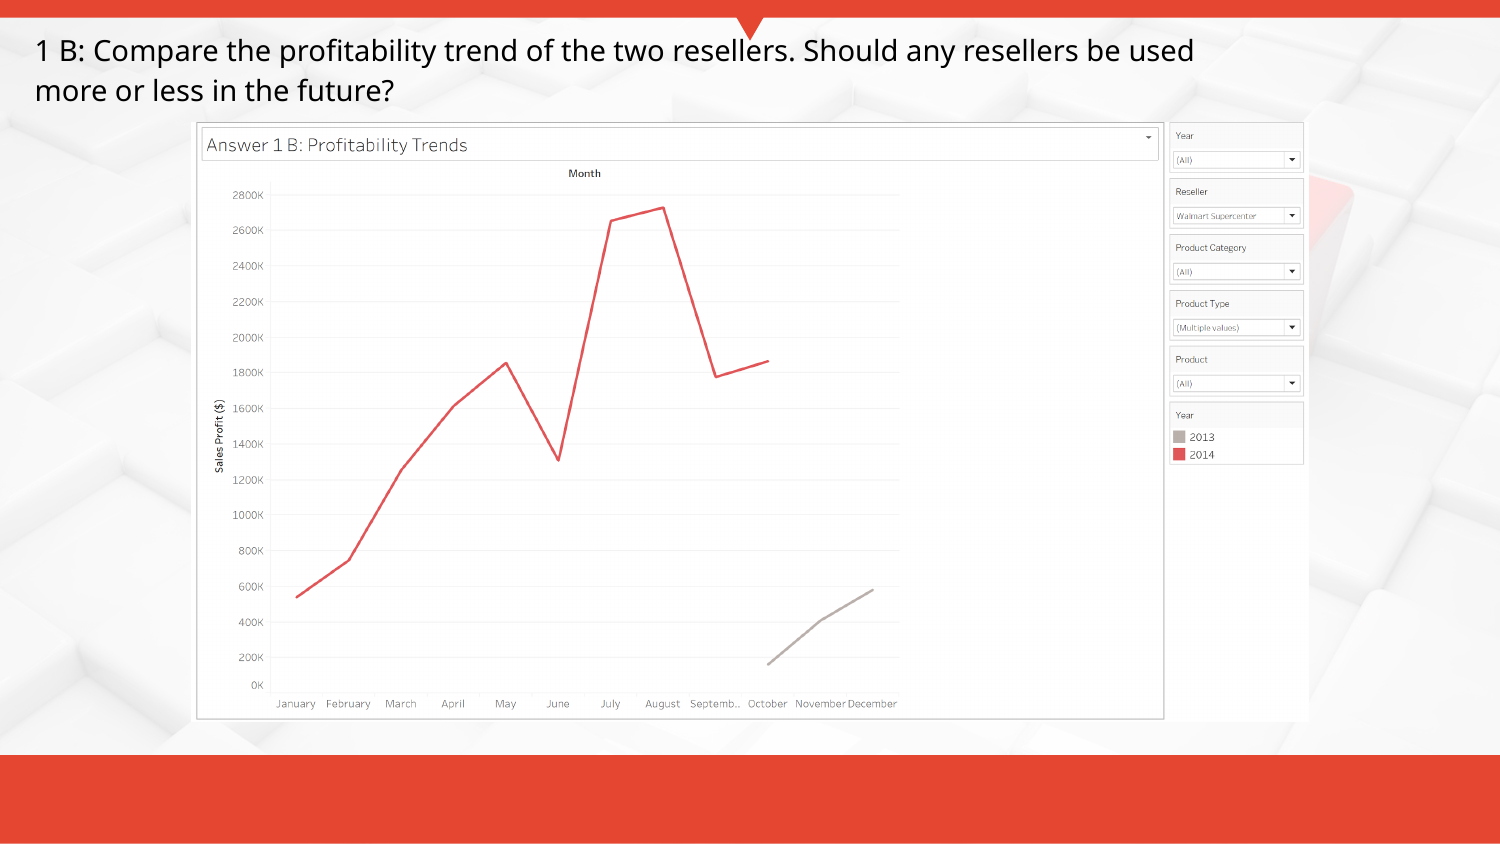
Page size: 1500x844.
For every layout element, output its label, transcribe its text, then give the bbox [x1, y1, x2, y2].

text_box 1 B: Compare the profitability trend of the two resellers. Should any resellers be used more or less in the future? [19, 25, 1447, 108]
picture [0, 18, 1500, 755]
